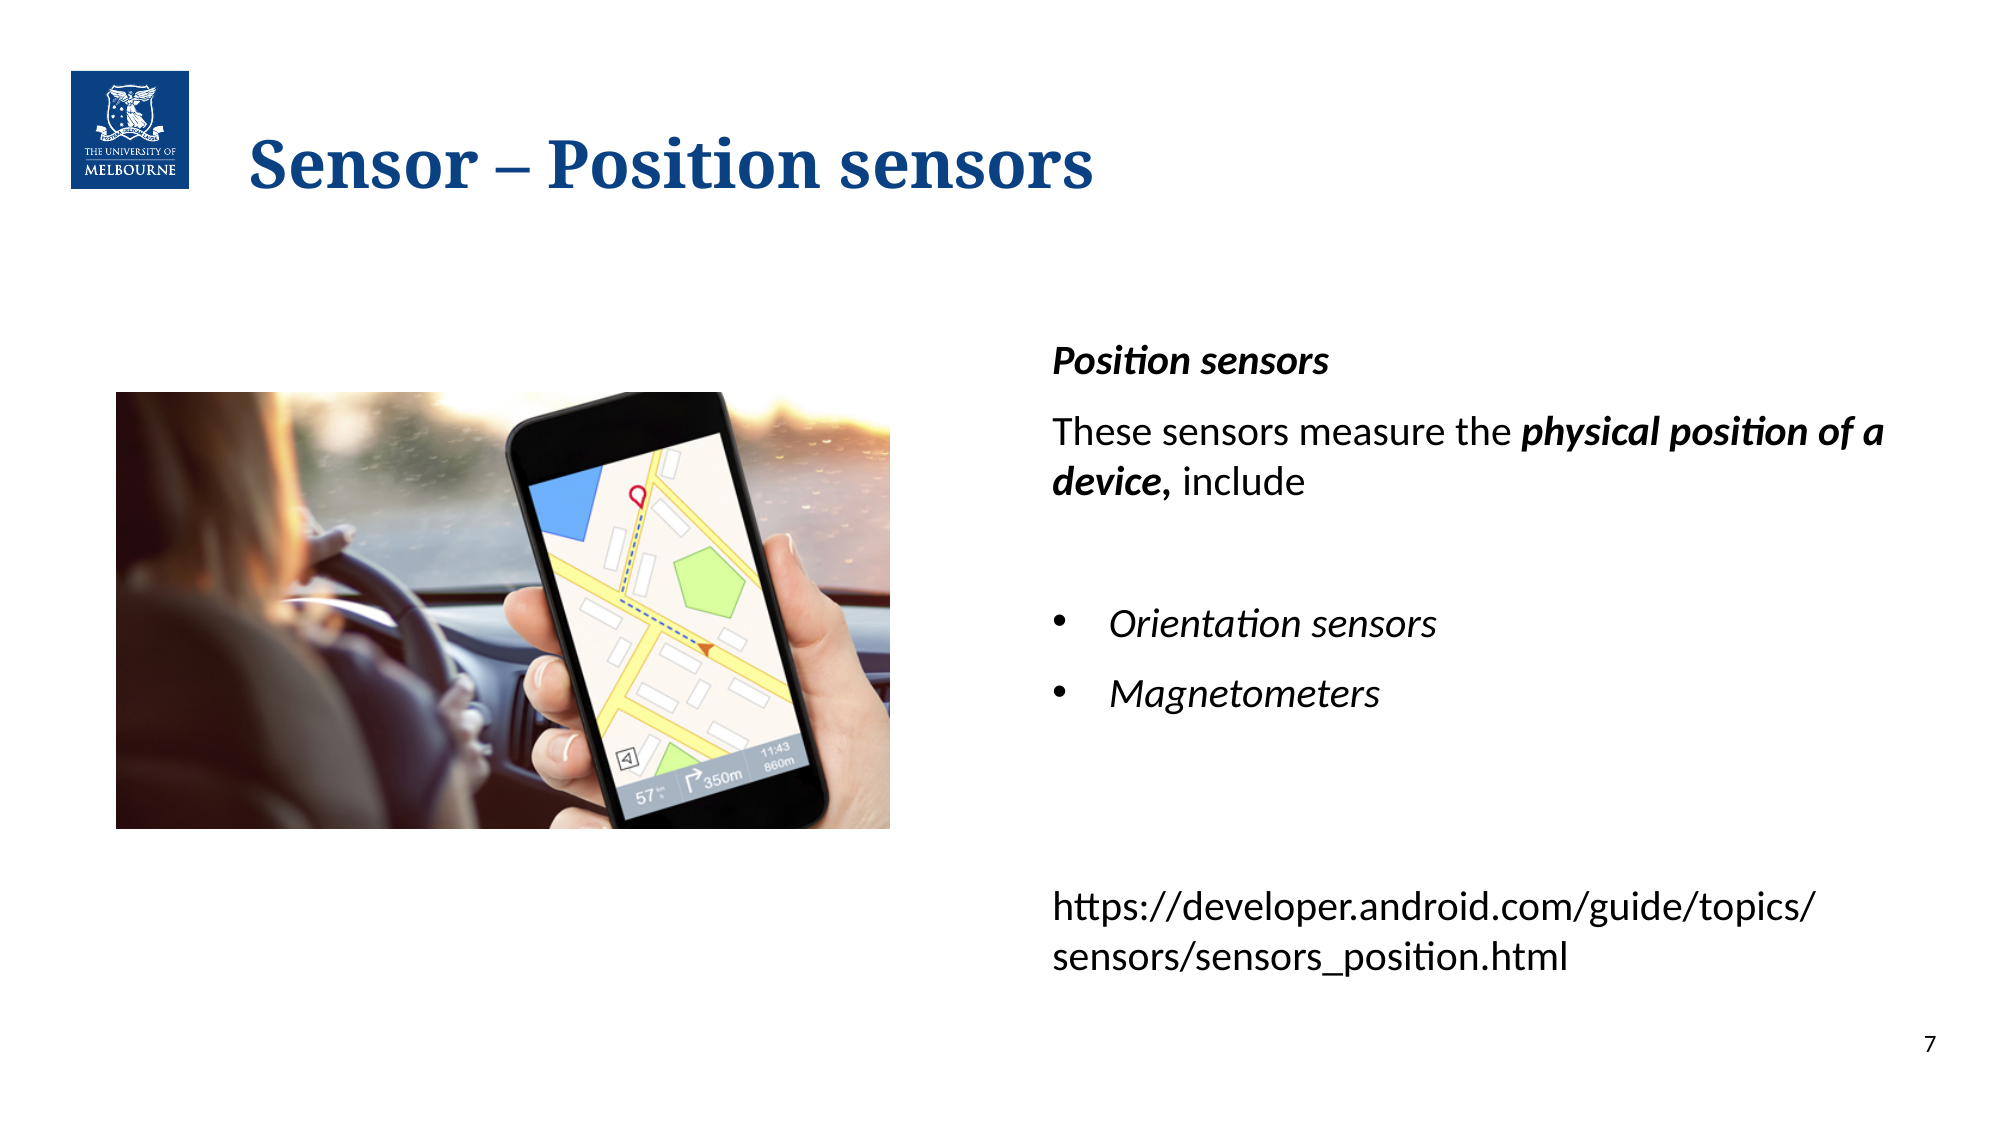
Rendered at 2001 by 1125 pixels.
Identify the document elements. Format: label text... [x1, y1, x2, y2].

title Sensor – Position sensors [234, 64, 1924, 211]
slide_number 7 [1797, 1012, 1937, 1073]
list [115, 392, 890, 829]
list Position sensors These sensors measure the physical position of a device, include Orientation sensors Magnetometers https://developer.android.com/guide/topics/sensors/sensors_position.html [1037, 325, 1924, 898]
